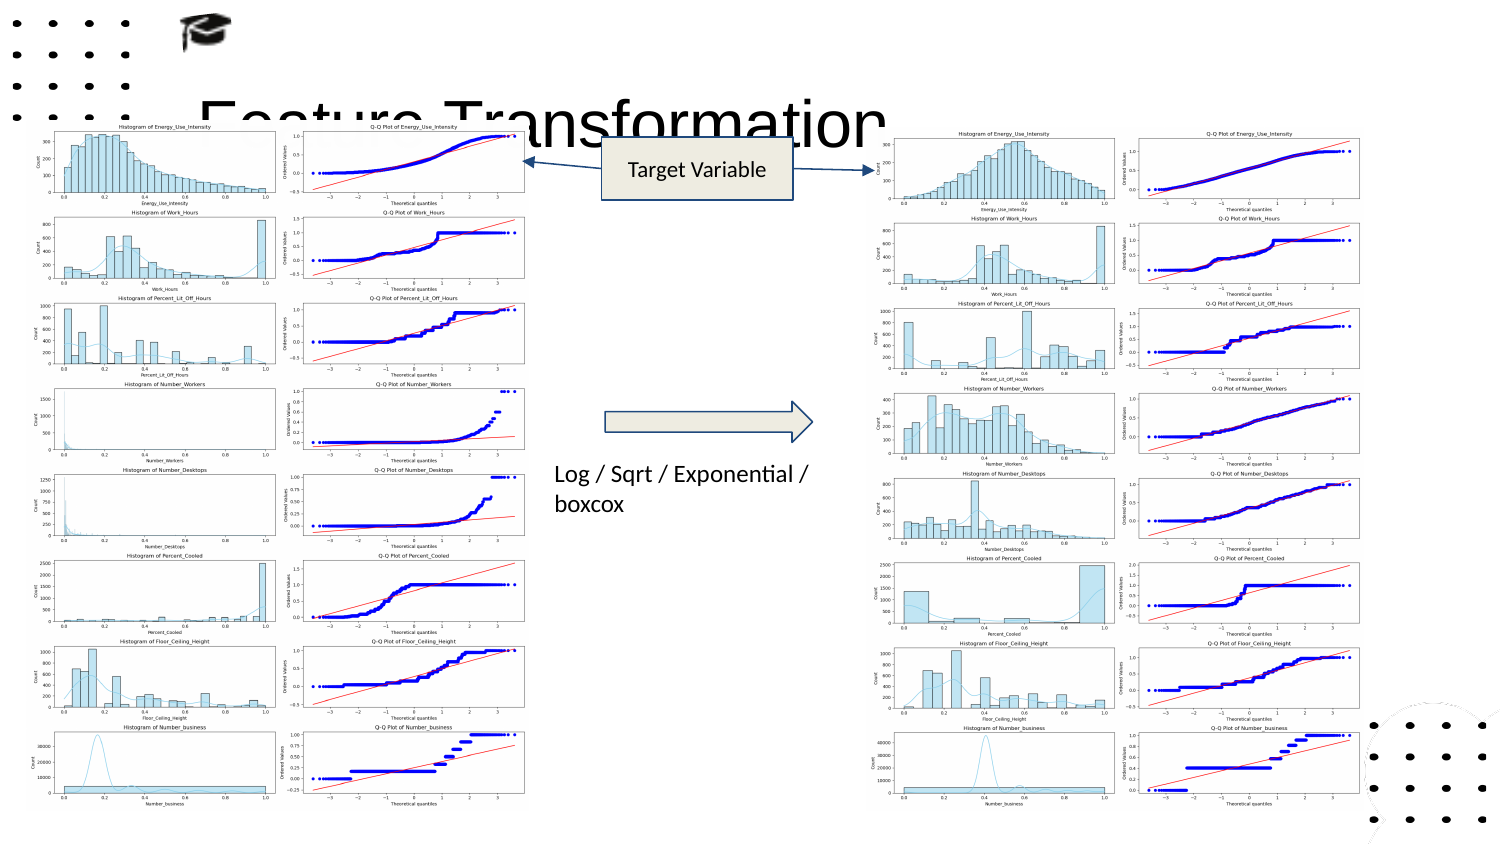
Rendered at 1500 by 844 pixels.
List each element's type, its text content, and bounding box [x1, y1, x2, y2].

text_box [1357, 695, 1500, 844]
text_box Log / Sqrt / Exponential / boxcox [539, 442, 861, 520]
text_box Target Variable [601, 136, 793, 201]
text_box [1369, 722, 1487, 823]
text_box Feature Transformation [197, 29, 1011, 161]
text_box [179, 11, 235, 53]
text_box [12, 20, 130, 121]
picture [866, 127, 1364, 811]
picture [25, 119, 529, 811]
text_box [521, 160, 602, 169]
text_box [605, 401, 813, 442]
